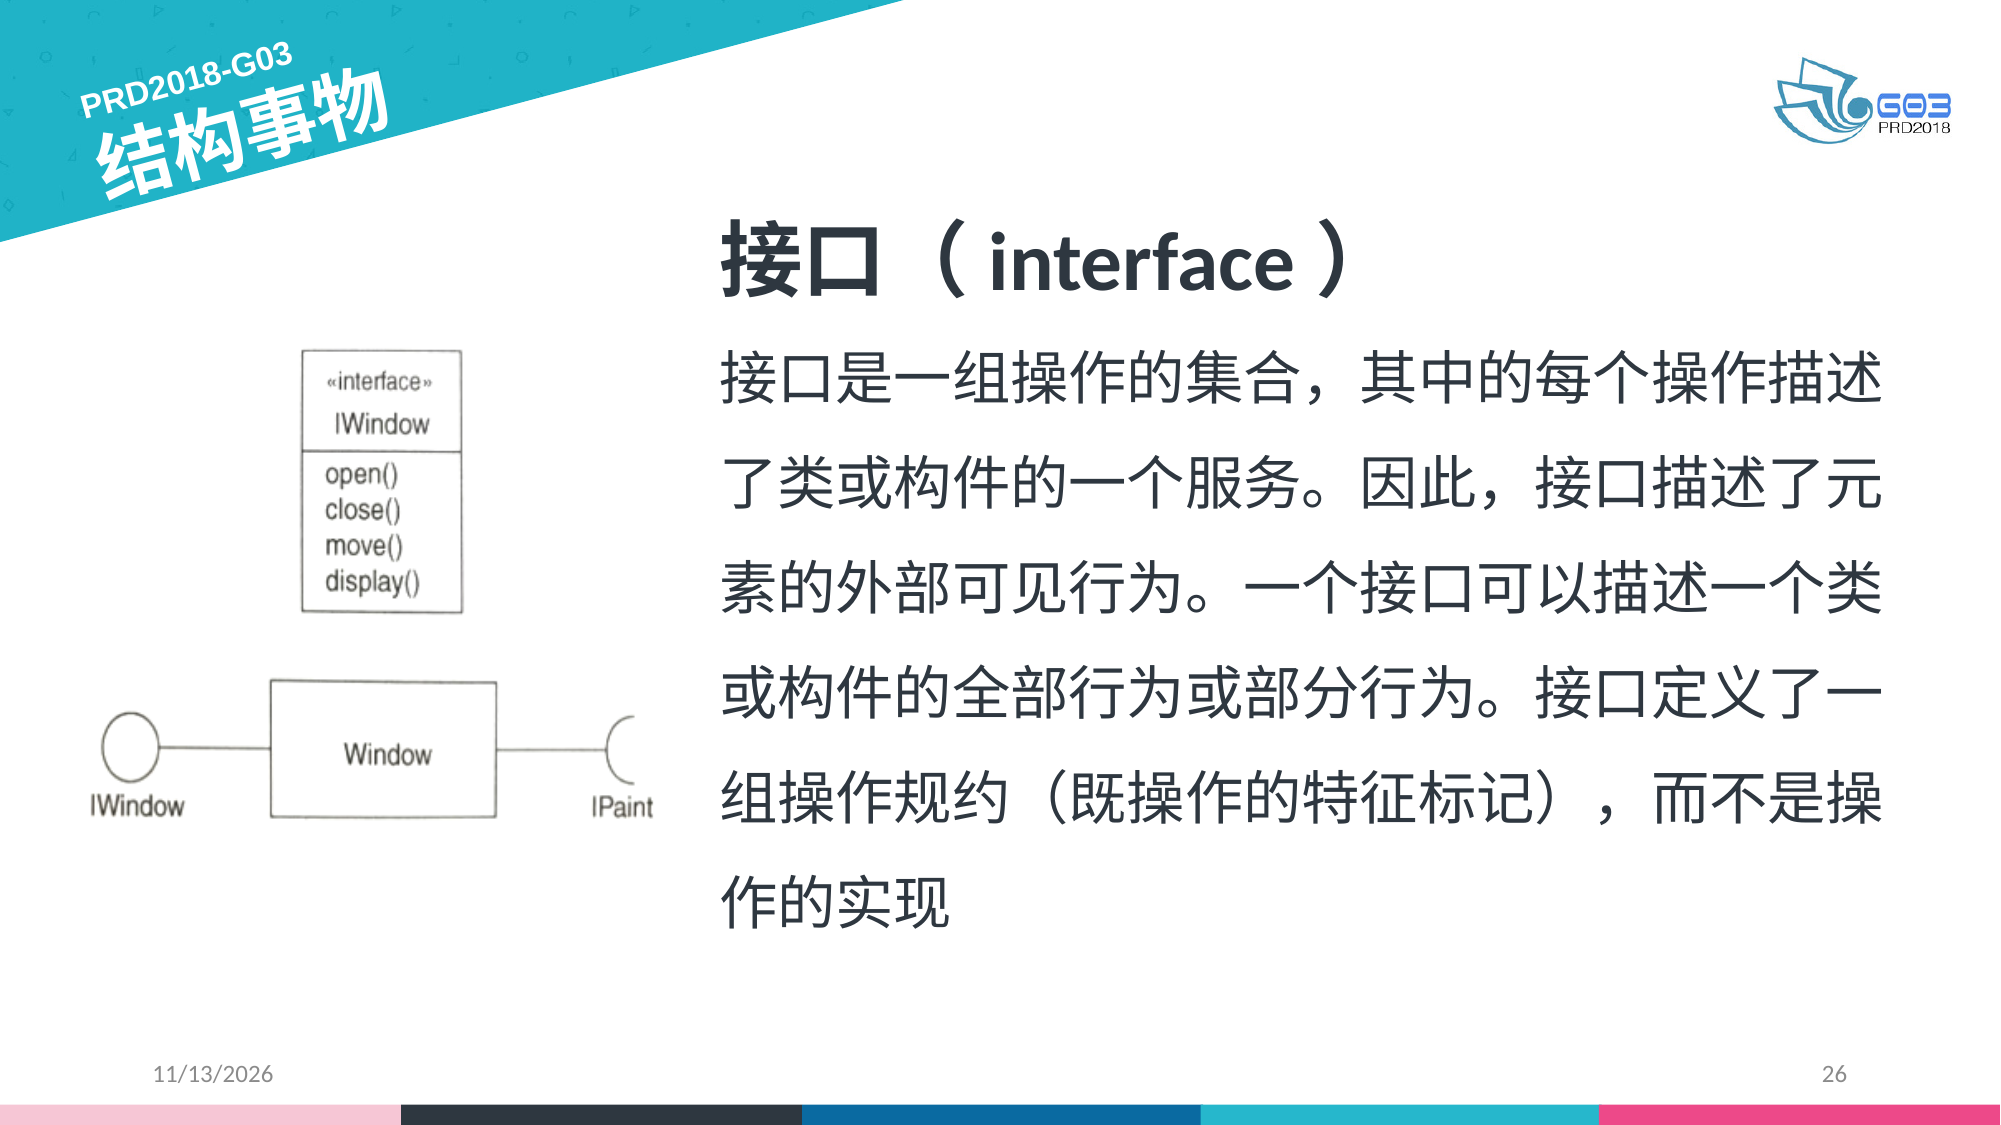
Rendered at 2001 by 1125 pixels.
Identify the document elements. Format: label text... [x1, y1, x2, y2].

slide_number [137, 1042, 588, 1103]
picture [1758, 2, 1967, 210]
text_box 接口（interface） 接口是一组操作的集合，其中的每个操作描述了类或构件的一个服务。因此，接口描述了元素的外部可见行为。一个接口可以描述一个类或构件的全部行为或部分行为。接口定义了一组操作规约（既操作的特征标记），而不是操作的实现 [704, 149, 1908, 944]
slide_number 26 [1412, 1042, 1863, 1103]
text_box [0, 0, 367, 243]
text_box PRD2018-G03 结构事物 [59, 0, 416, 225]
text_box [0, 1104, 2000, 1125]
picture [54, 294, 678, 852]
text_box [379, 0, 904, 131]
